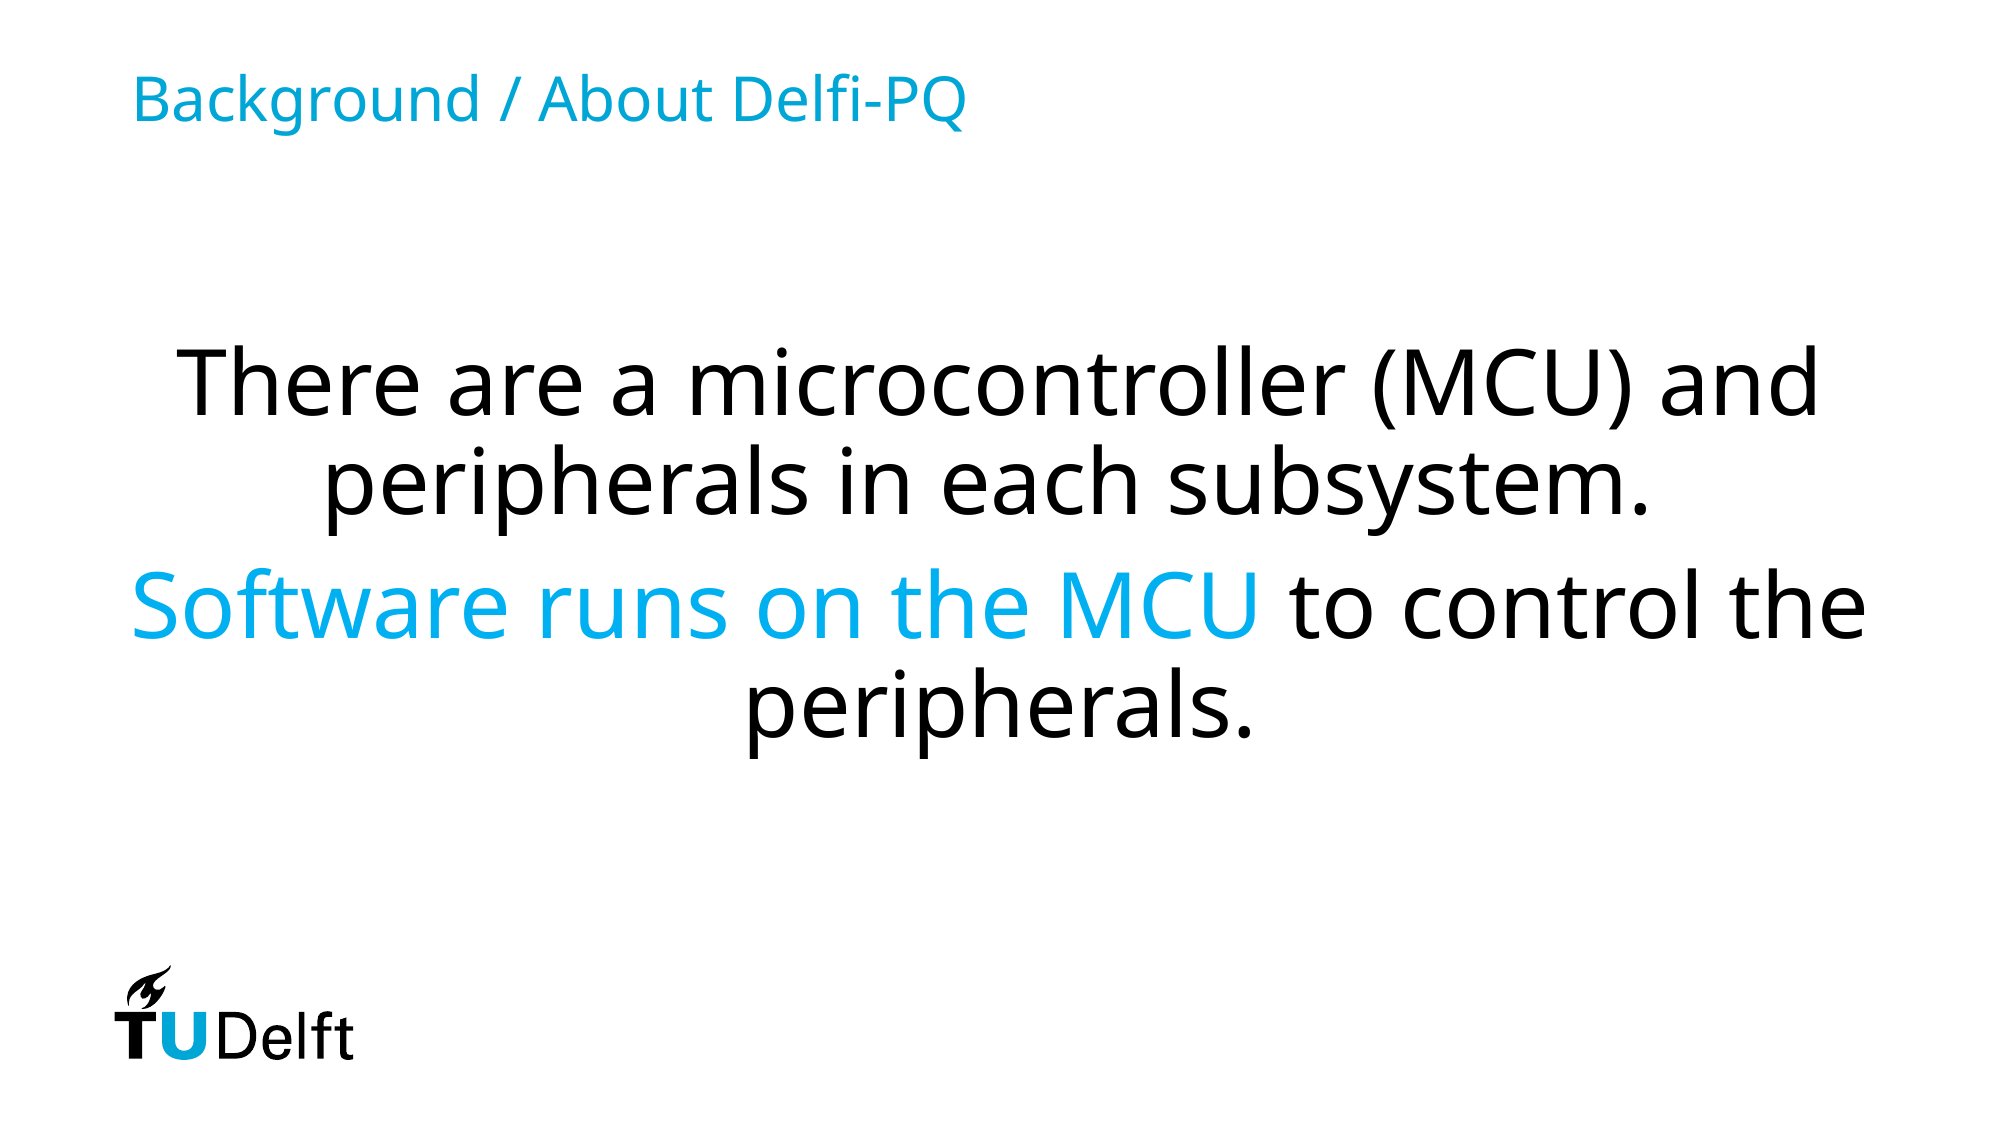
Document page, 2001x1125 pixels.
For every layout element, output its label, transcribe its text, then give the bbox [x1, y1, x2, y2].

text_box Background / About Delfi-PQ [116, 60, 1884, 141]
list There are a microcontroller (MCU) and peripherals in each subsystem. Software runs on the MCU to control the peripherals. [114, 117, 1887, 977]
